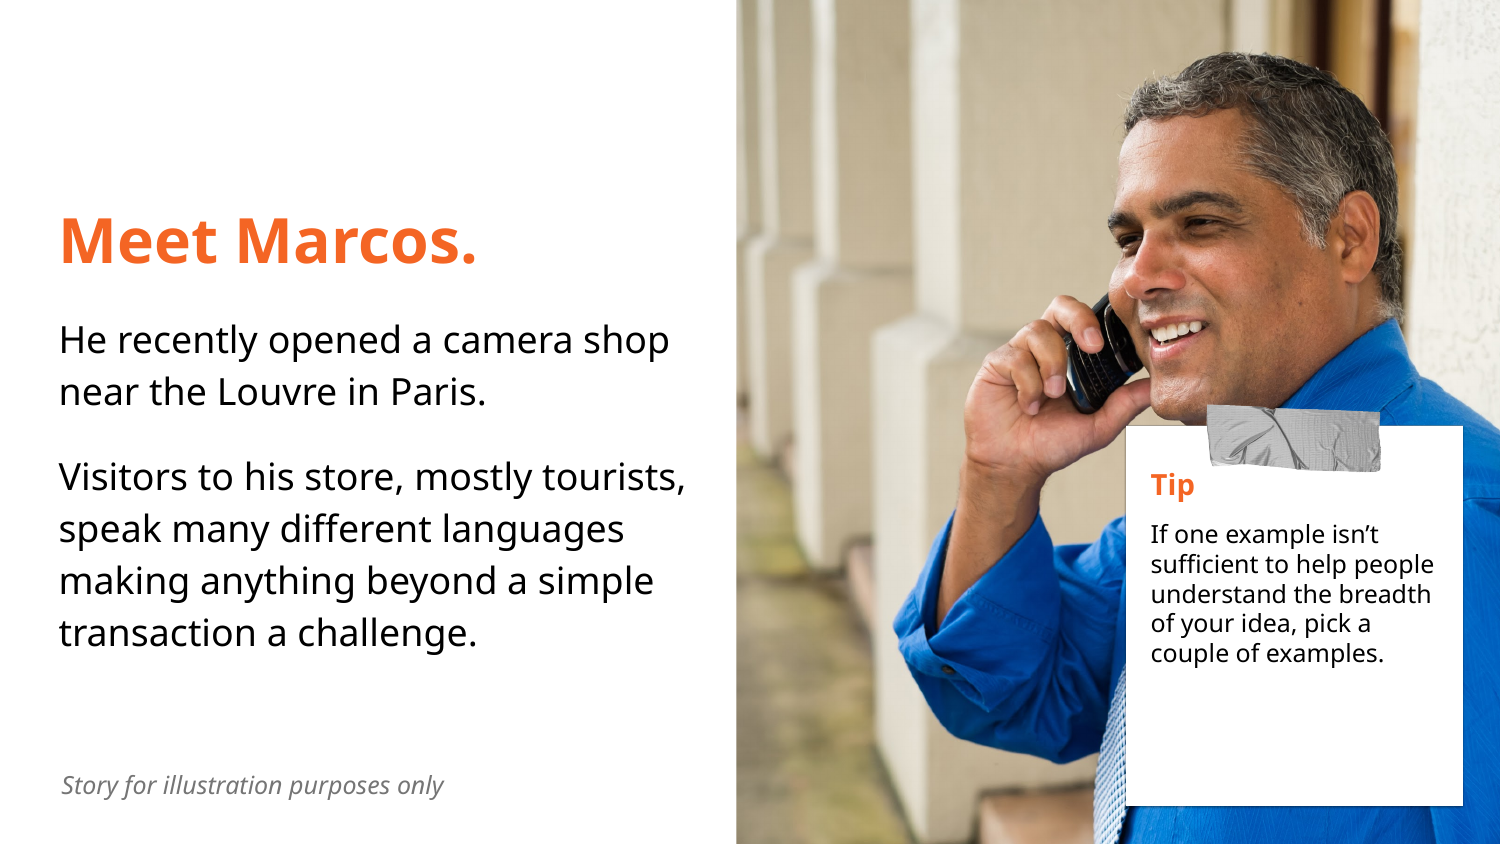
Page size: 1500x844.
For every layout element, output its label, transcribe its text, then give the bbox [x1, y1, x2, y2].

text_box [1112, 403, 1476, 821]
text_box Story for illustration purposes only [46, 763, 731, 806]
picture [736, 0, 1500, 844]
subtitle Meet Marcos. He recently opened a camera shop near the Louvre in Paris. Visitors to his store, mostly tourists, speak many different languages making anything beyond a simple transaction a challenge. [43, 107, 708, 737]
